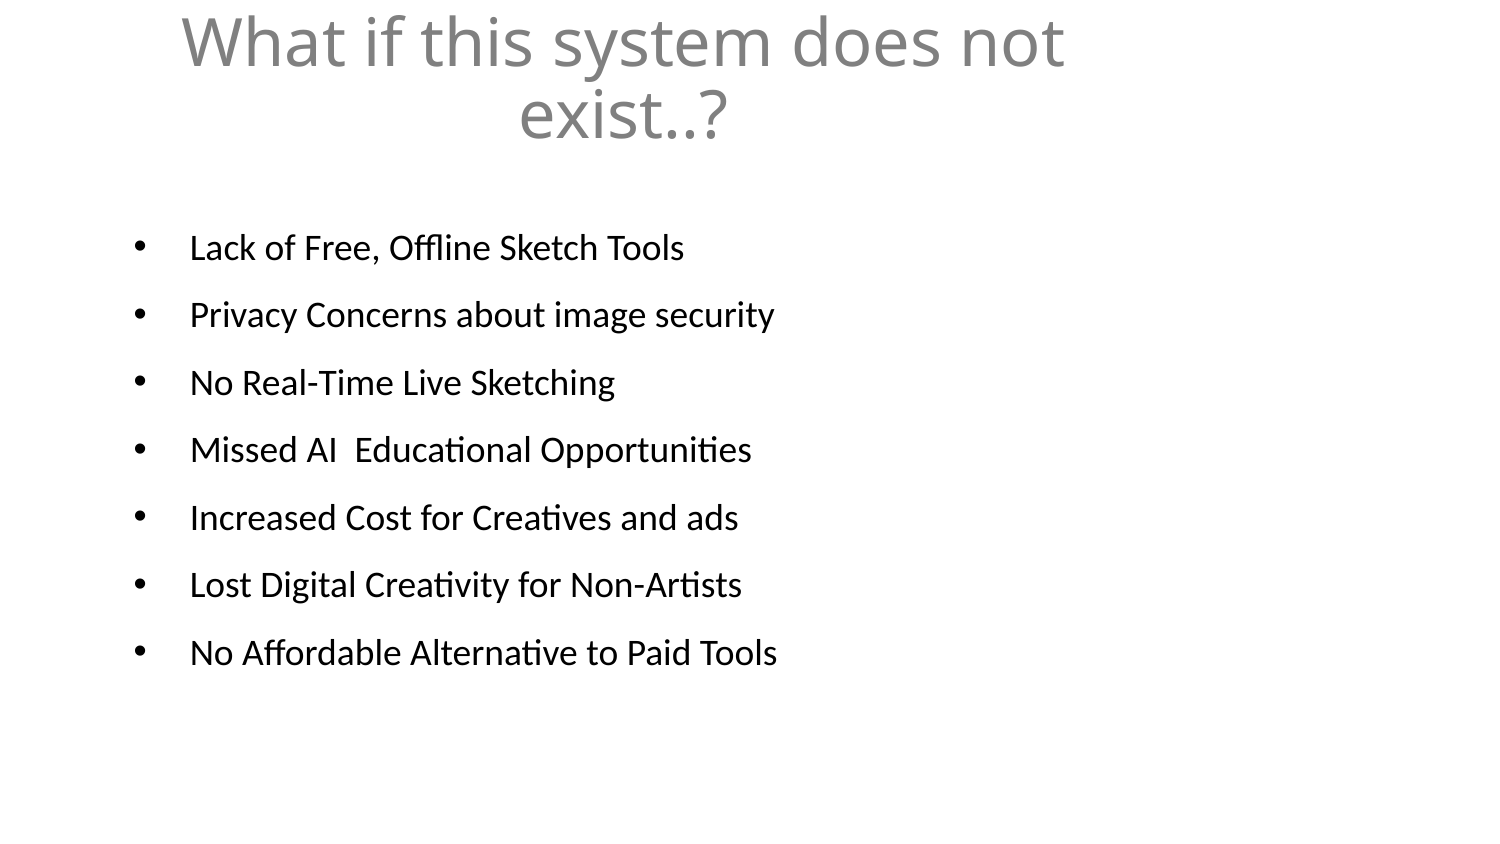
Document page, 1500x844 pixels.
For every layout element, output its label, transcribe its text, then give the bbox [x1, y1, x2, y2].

subtitle Lack of Free, Offline Sketch Tools Privacy Concerns about image security No Real-Time Live Sketching Missed AI Educational Opportunities Increased Cost for Creatives and ads Lost Digital Creativity for Non-Artists No Affordable Alternative to Paid Tools [118, 185, 1005, 724]
title What if this system does not exist..? [104, 77, 1144, 169]
